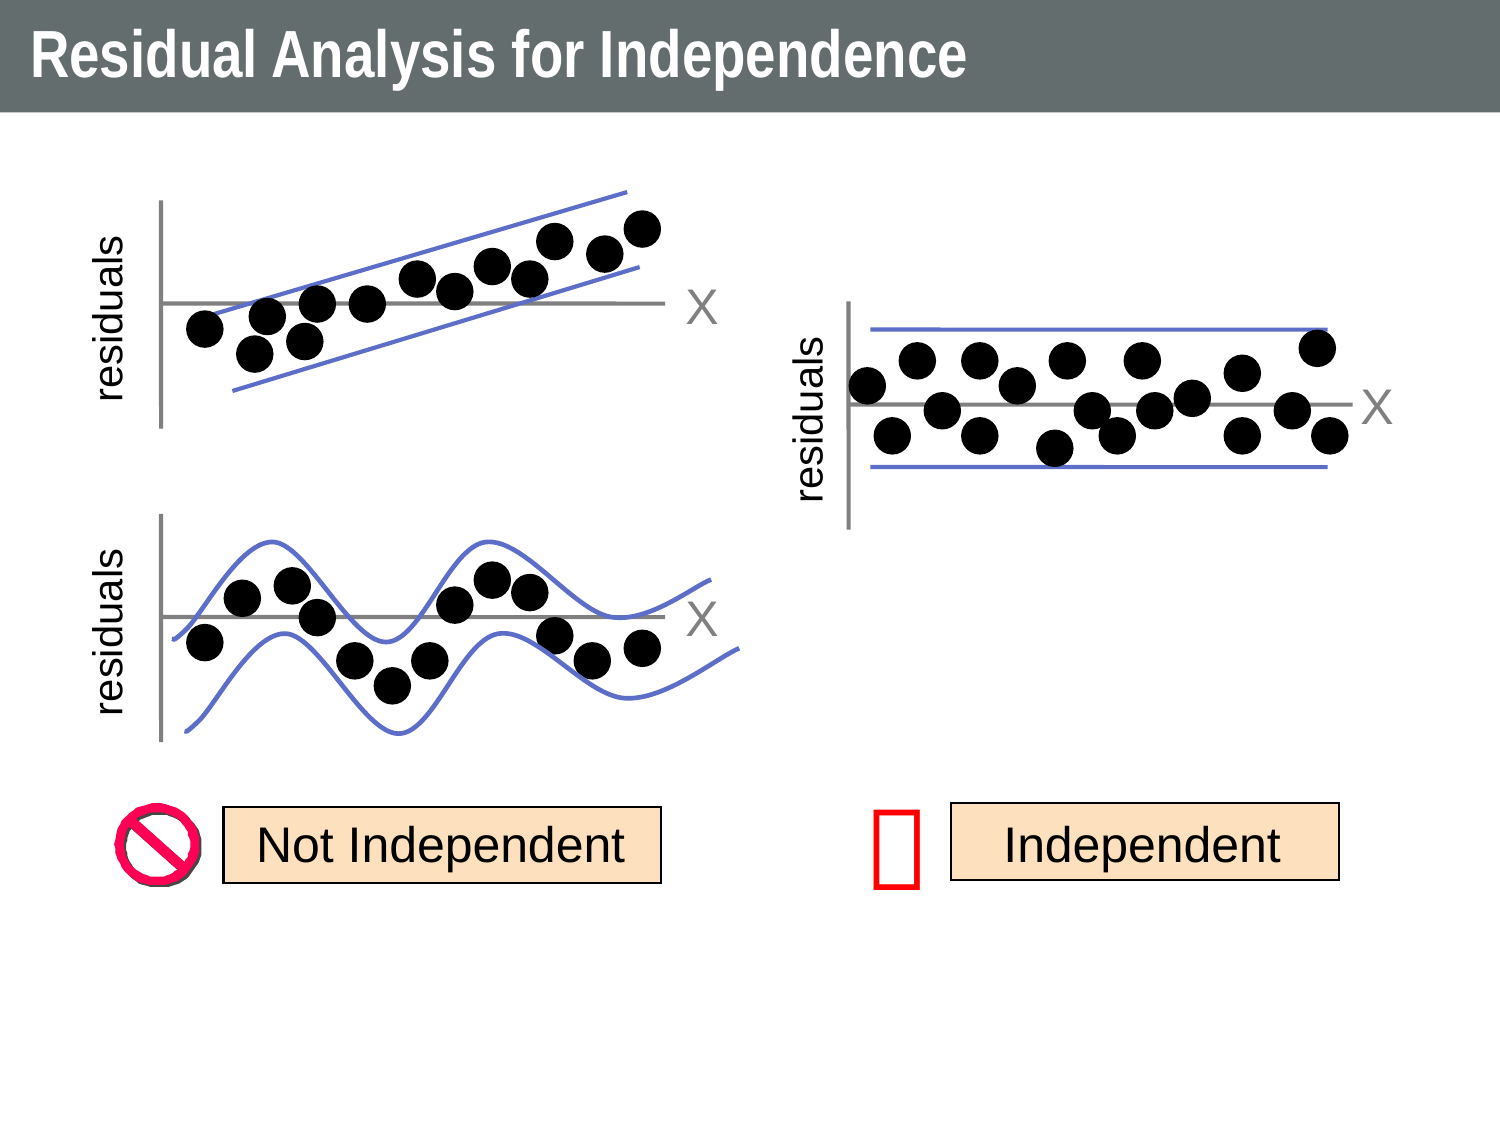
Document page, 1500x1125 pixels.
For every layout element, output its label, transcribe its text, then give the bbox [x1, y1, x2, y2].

title Residual Analysis for Independence [0, 0, 1500, 117]
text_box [848, 770, 1340, 921]
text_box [110, 799, 662, 893]
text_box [73, 191, 1427, 743]
